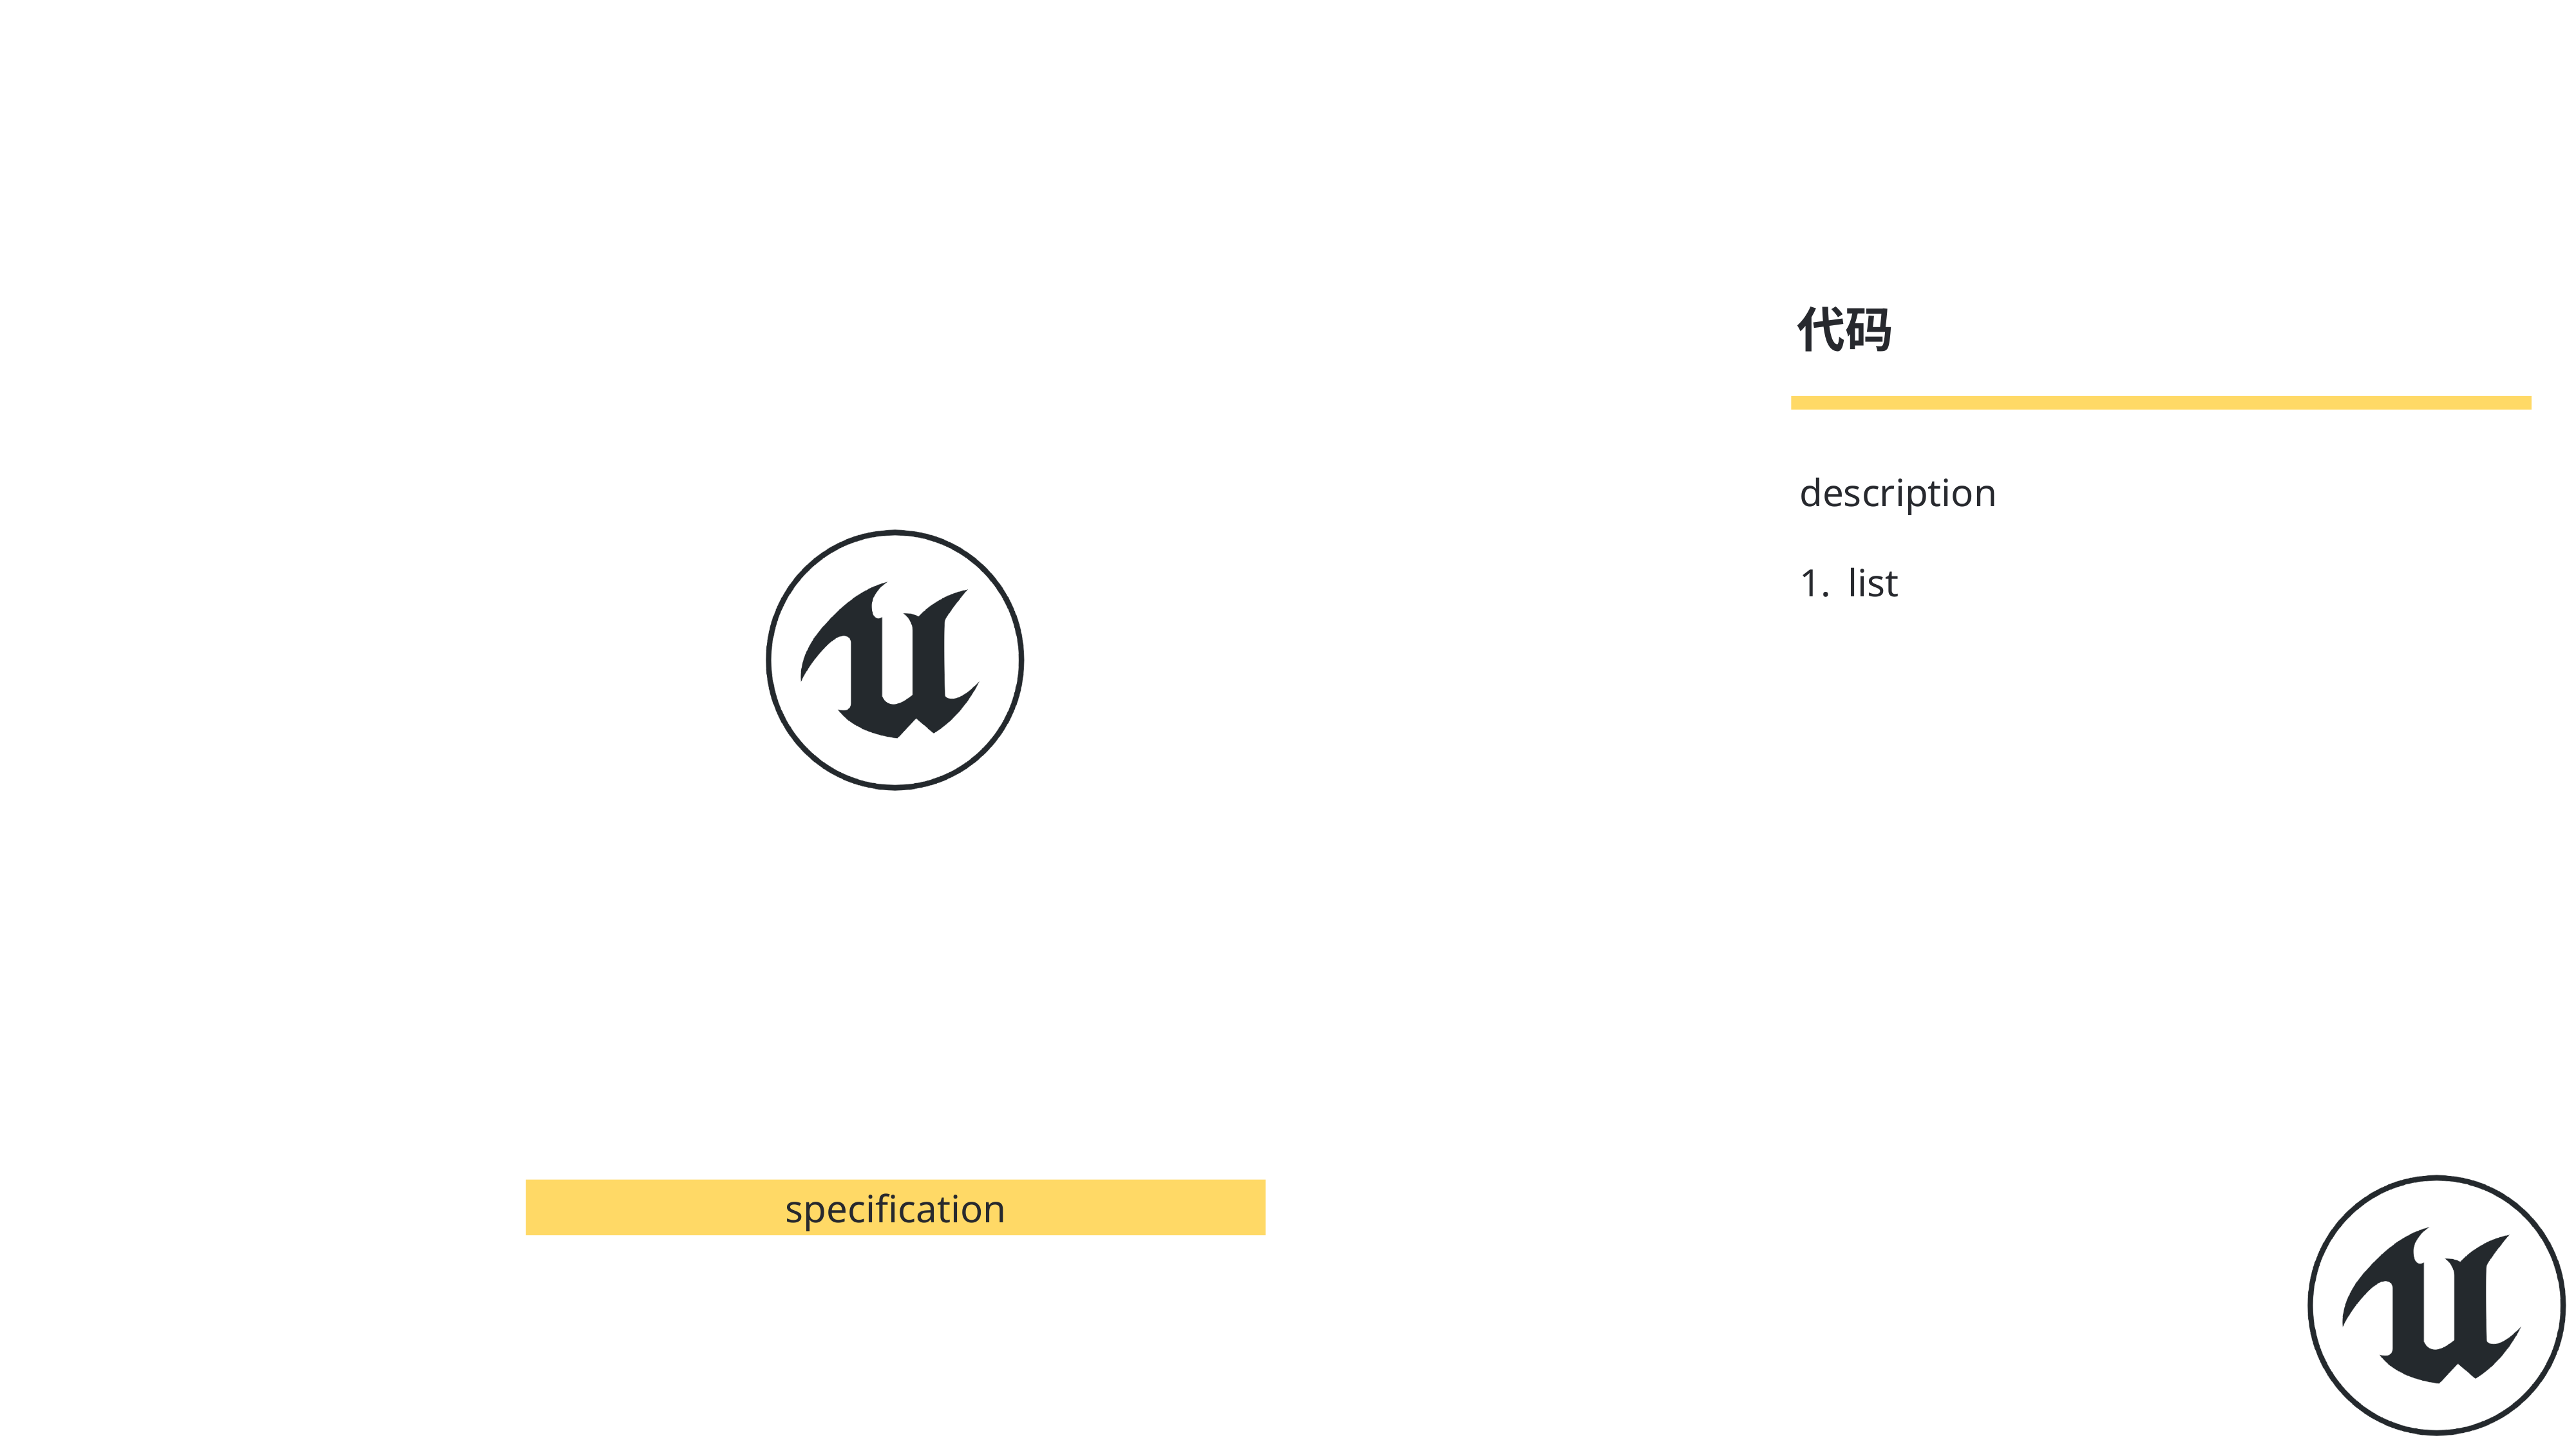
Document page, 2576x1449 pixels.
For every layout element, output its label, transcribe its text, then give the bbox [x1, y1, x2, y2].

text_box specification [526, 1179, 1266, 1236]
text_box 代码 [1791, 294, 2537, 363]
picture [2298, 1165, 2576, 1449]
picture [757, 520, 1035, 804]
text_box description list [1794, 464, 2535, 660]
text_box [1791, 395, 2532, 410]
